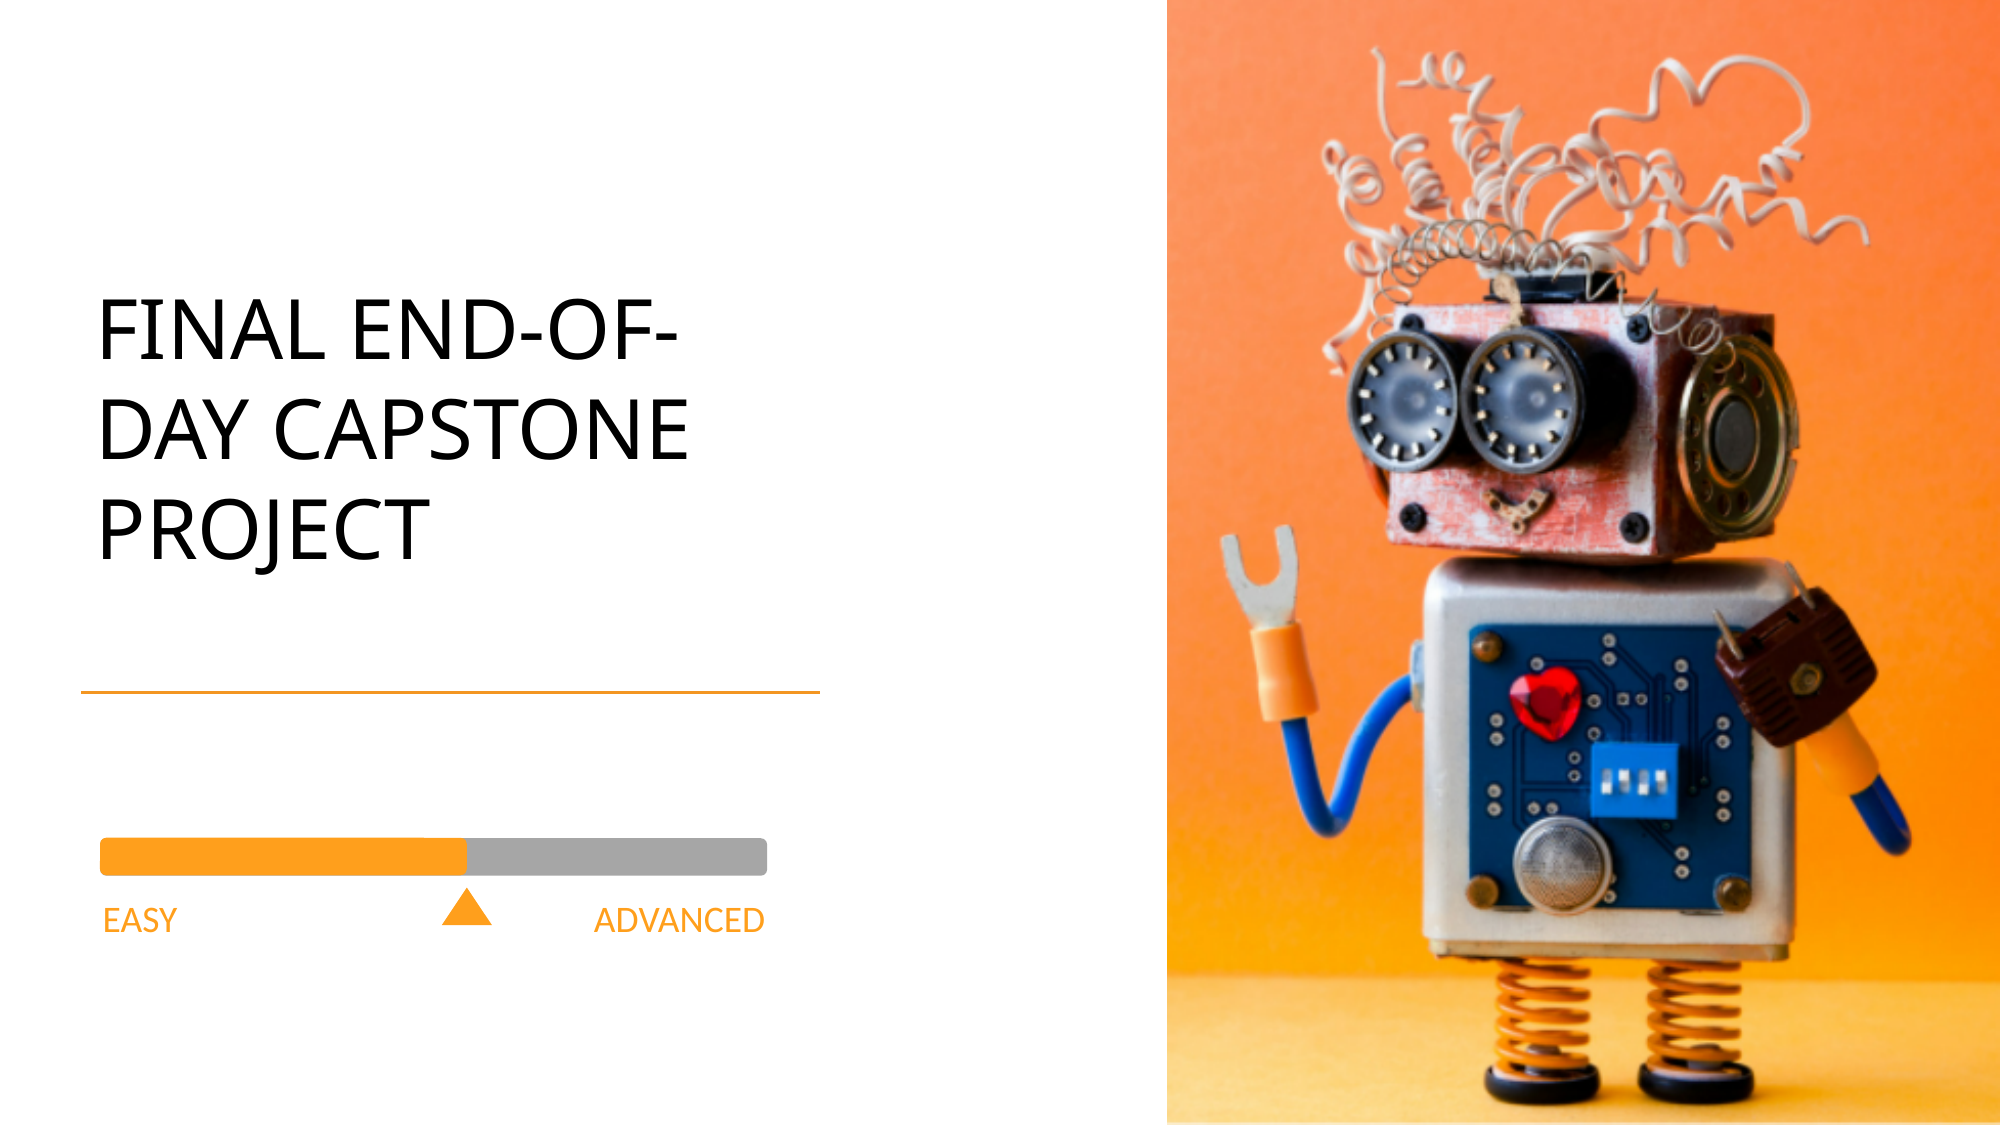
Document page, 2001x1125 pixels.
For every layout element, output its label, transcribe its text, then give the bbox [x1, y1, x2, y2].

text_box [81, 268, 821, 693]
text_box ADVANCED [579, 887, 781, 948]
text_box [462, 837, 769, 877]
picture [1167, 0, 2000, 1125]
text_box EASY [87, 887, 193, 948]
text_box [439, 885, 494, 927]
text_box [98, 836, 468, 877]
